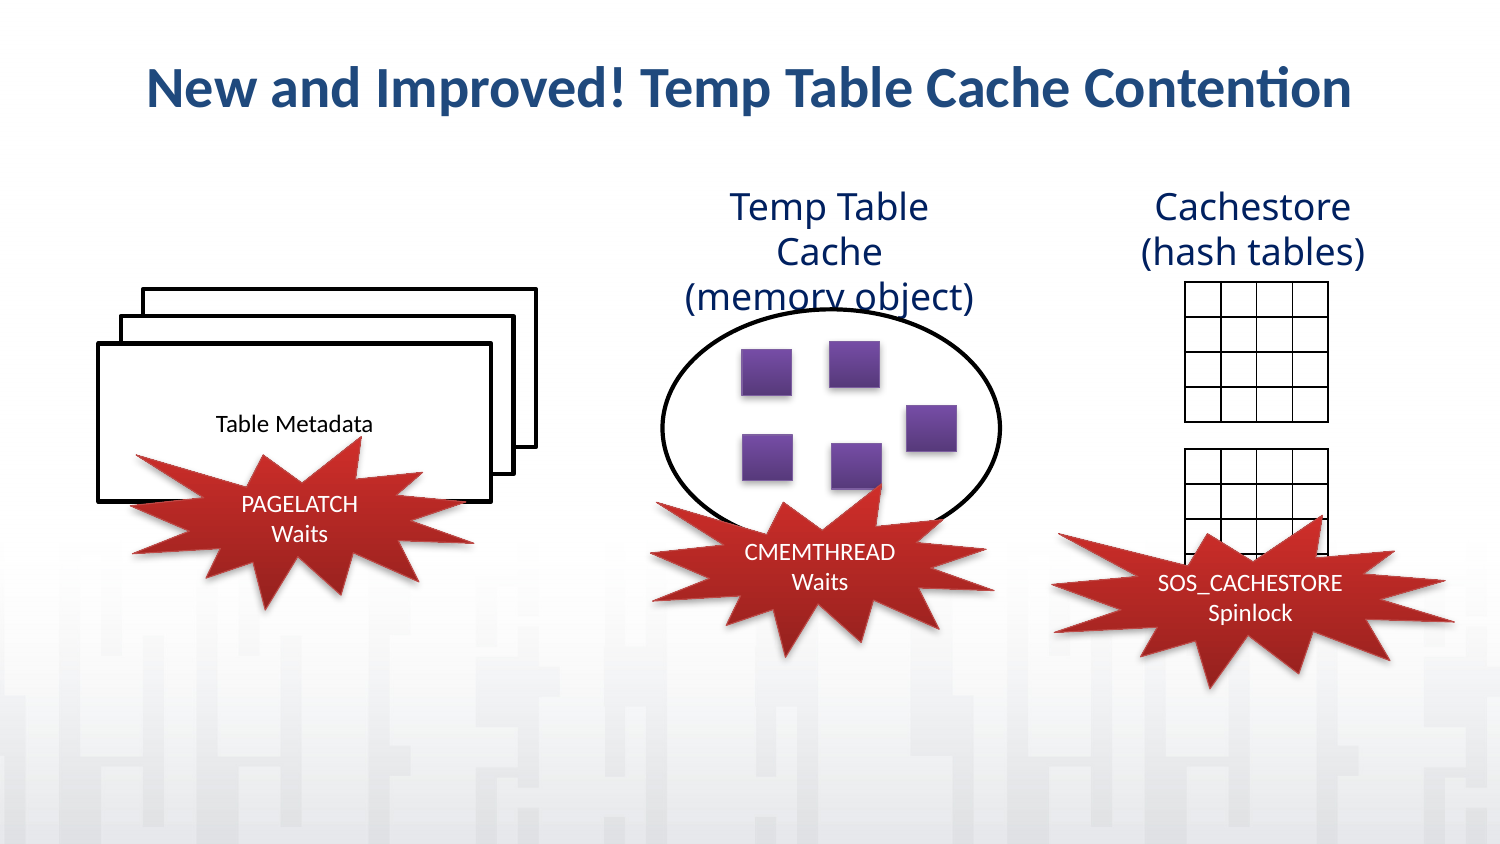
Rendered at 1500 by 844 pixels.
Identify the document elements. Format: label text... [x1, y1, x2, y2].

table_cell [1293, 318, 1327, 351]
text_box Cachestore (hash tables) [1090, 175, 1416, 281]
text_box PAGELATCH Waits [131, 510, 475, 611]
table_header [1257, 450, 1292, 483]
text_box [98, 289, 536, 502]
table_cell [1293, 485, 1327, 518]
text_box Temp Table Cache (memory object) [666, 175, 993, 308]
table_header [1222, 283, 1256, 316]
table_cell [1293, 388, 1327, 421]
table_cell [1293, 520, 1311, 532]
table_cell [1222, 485, 1256, 518]
table_cell [1257, 388, 1292, 421]
table_header [1293, 283, 1327, 316]
table_cell [1186, 318, 1220, 351]
text_box CMEMTHREAD Waits [649, 551, 995, 658]
table_cell [1257, 353, 1292, 386]
table_header [1257, 283, 1292, 316]
table_header [1186, 283, 1220, 316]
picture [0, 0, 1500, 844]
table_cell [1186, 485, 1220, 518]
title New and Improved! Temp Table Cache Contention [74, 37, 1426, 132]
table_cell [1322, 528, 1327, 553]
table_header [1186, 450, 1220, 483]
table_cell [1257, 318, 1292, 351]
table_cell [1257, 520, 1292, 553]
table_cell [1222, 520, 1256, 553]
table_cell [1186, 353, 1220, 386]
table_cell [1222, 388, 1256, 421]
text_box SOS_CACHESTORE Spinlock [1051, 514, 1455, 690]
table_cell [1186, 520, 1220, 553]
table_header [1293, 450, 1327, 483]
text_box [662, 309, 1000, 547]
table_cell [1186, 388, 1220, 421]
table_cell [1222, 318, 1256, 351]
table_cell [1293, 353, 1327, 386]
table_cell [1257, 485, 1292, 518]
table_cell [1222, 353, 1256, 386]
table_header [1222, 450, 1256, 483]
